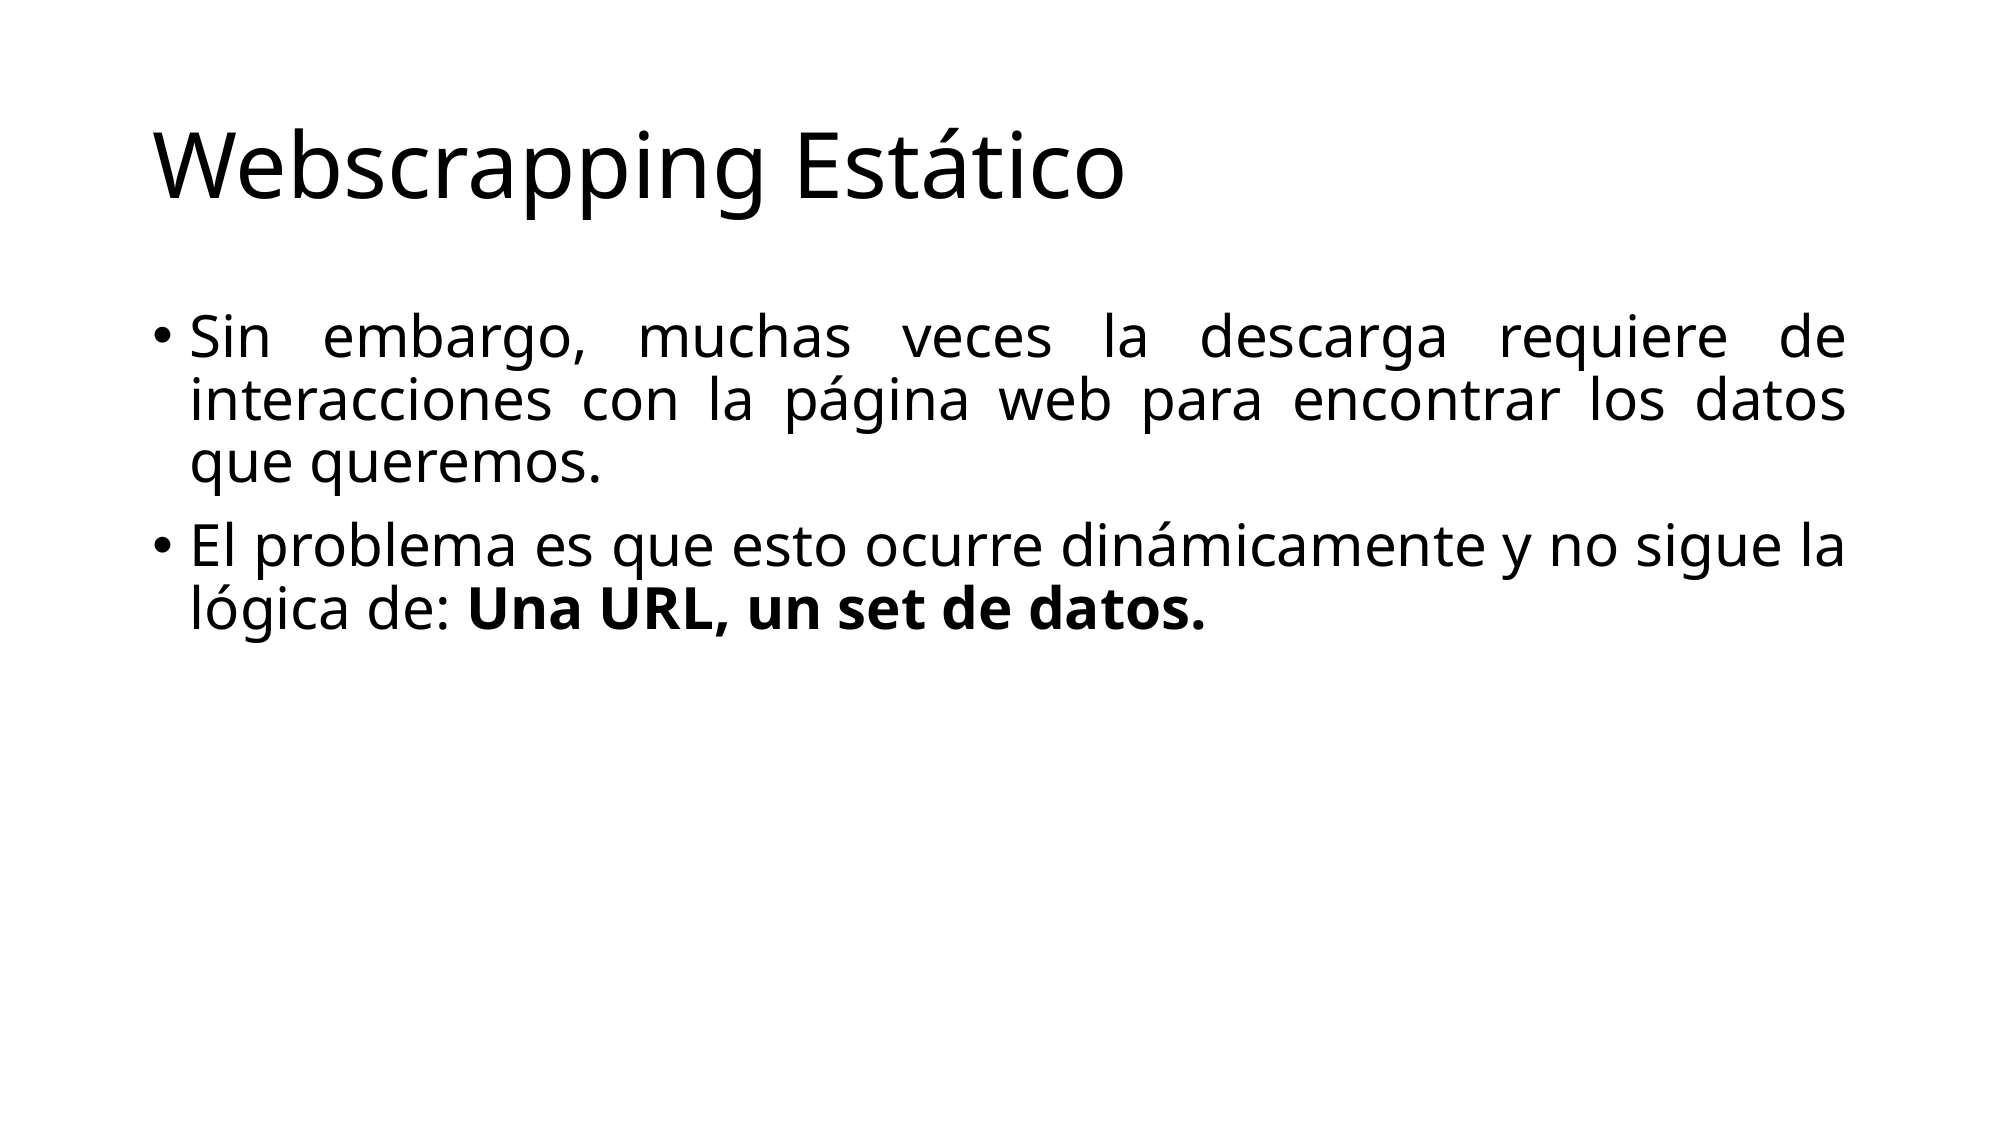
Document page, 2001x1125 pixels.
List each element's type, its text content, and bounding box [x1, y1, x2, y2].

list Sin embargo, muchas veces la descarga requiere de interacciones con la página web para encontrar los datos que queremos. El problema es que esto ocurre dinámicamente y no sigue la lógica de: Una URL, un set de datos. [137, 299, 1863, 1014]
title Webscrapping Estático [137, 59, 1863, 278]
